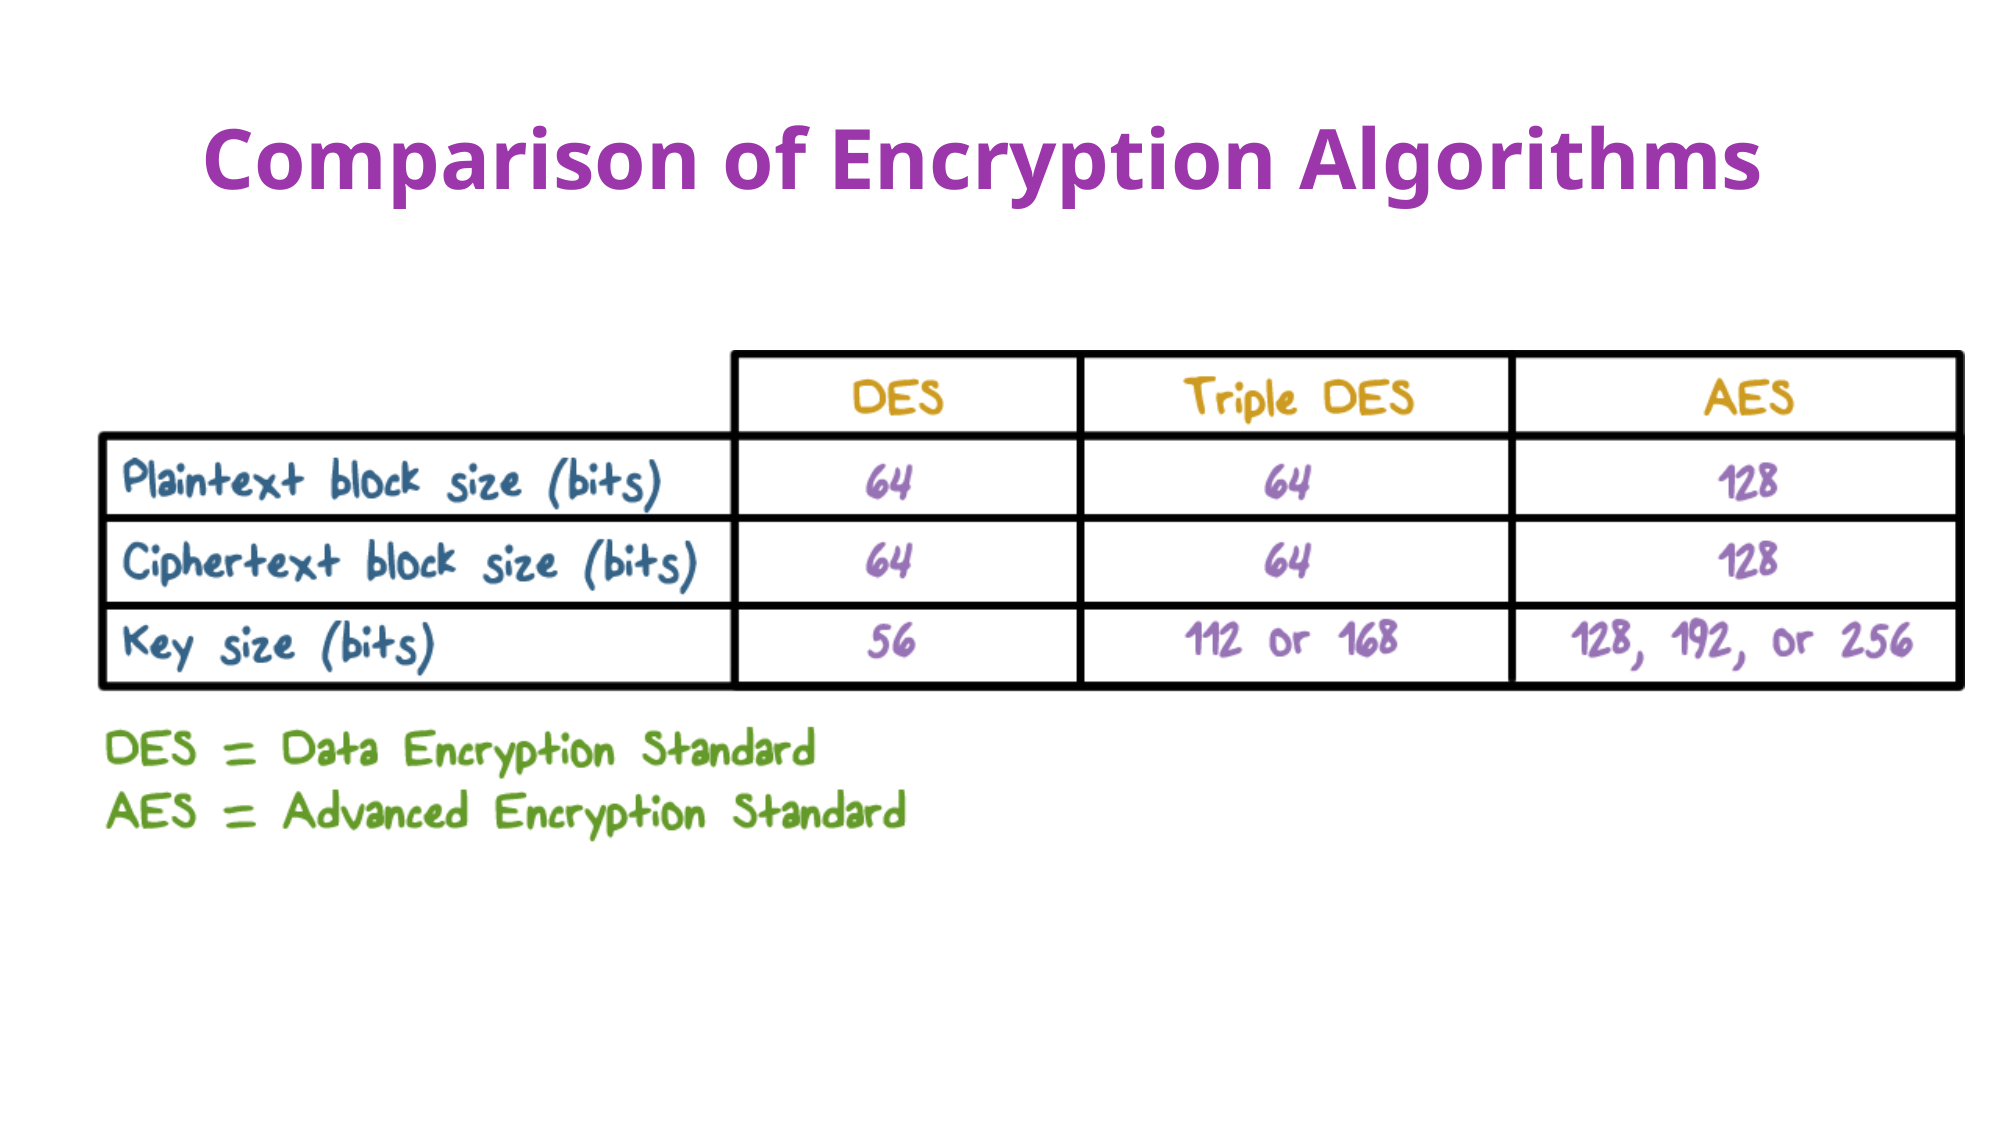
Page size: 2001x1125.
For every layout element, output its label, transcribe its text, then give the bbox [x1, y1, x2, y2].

title Comparison of Encryption Algorithms [133, 37, 1834, 225]
picture [20, 349, 1965, 865]
